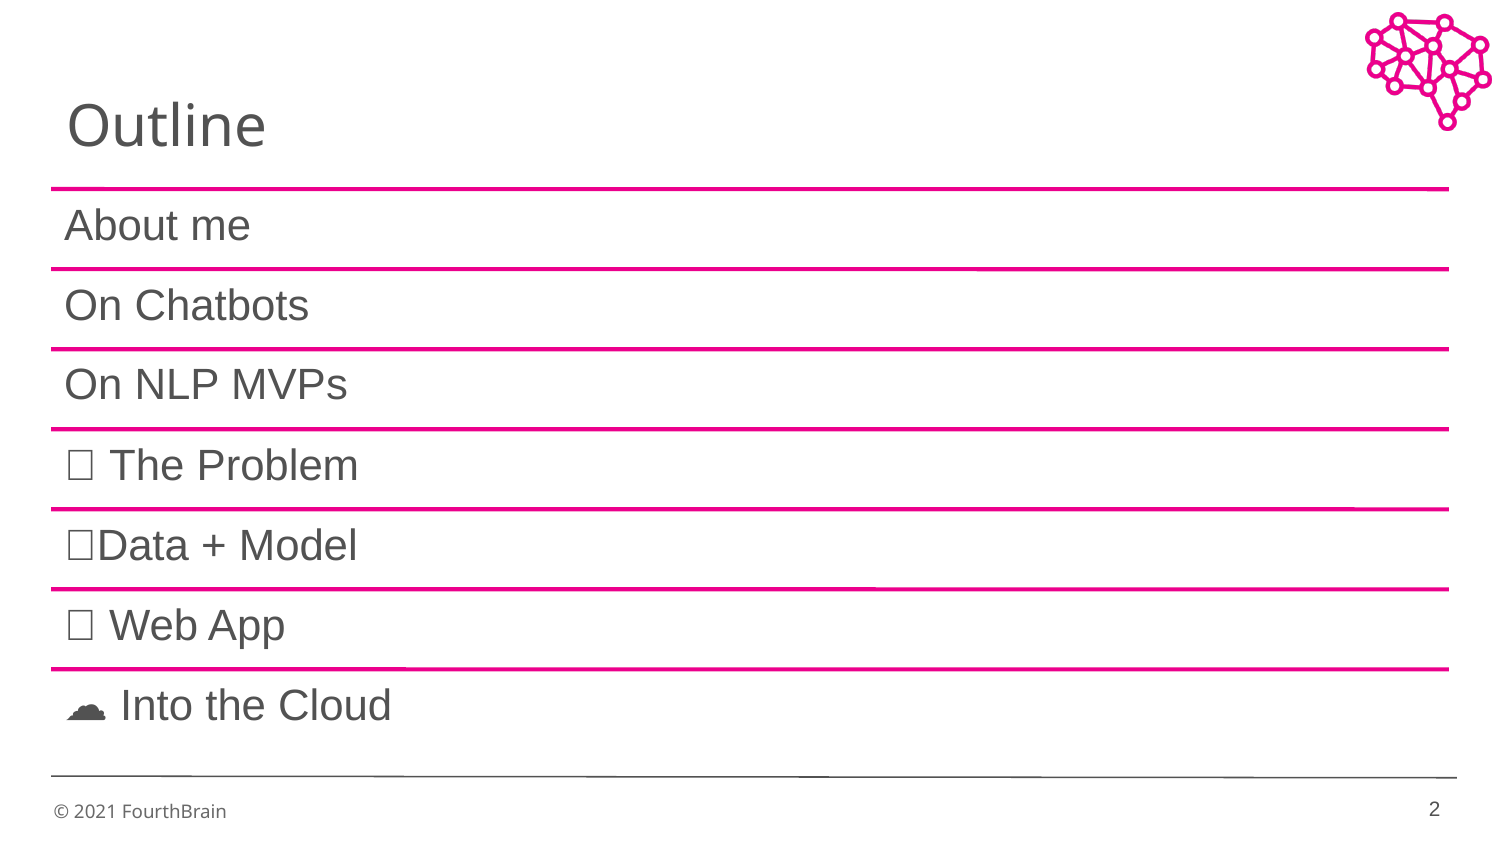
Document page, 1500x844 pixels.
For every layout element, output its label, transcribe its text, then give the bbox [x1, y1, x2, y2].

picture [1365, 12, 1492, 131]
slide_number 2 [1365, 776, 1456, 841]
title Outline [51, 72, 1449, 167]
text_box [50, 188, 1450, 750]
